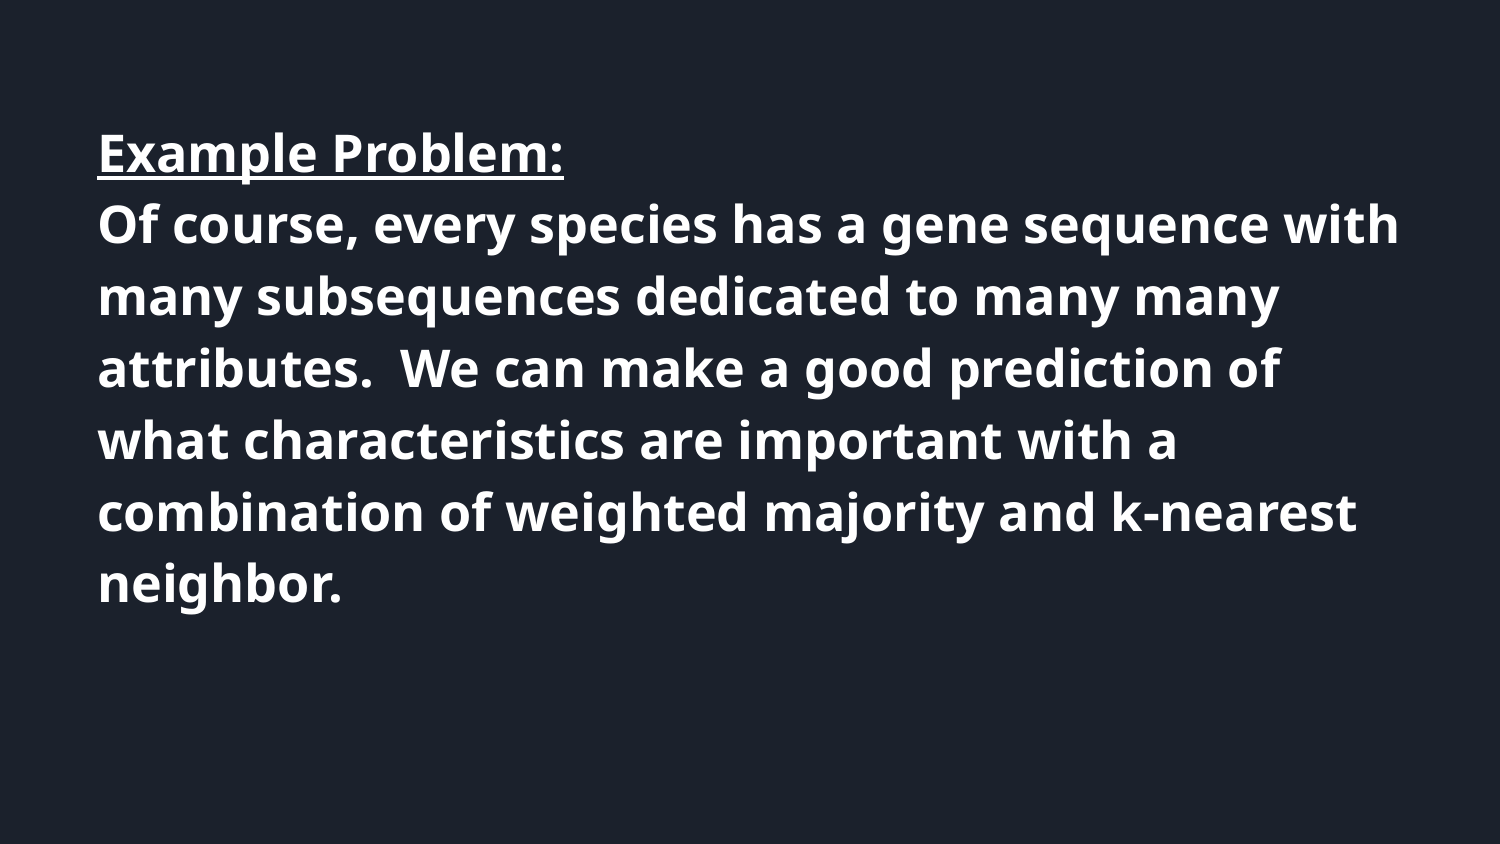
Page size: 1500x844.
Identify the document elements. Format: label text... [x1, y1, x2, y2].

title Example Problem: Of course, every species has a gene sequence with many subsequences dedicated to many many attributes. We can make a good prediction of what characteristics are important with a combination of weighted majority and k-nearest neighbor. [82, 95, 1418, 599]
